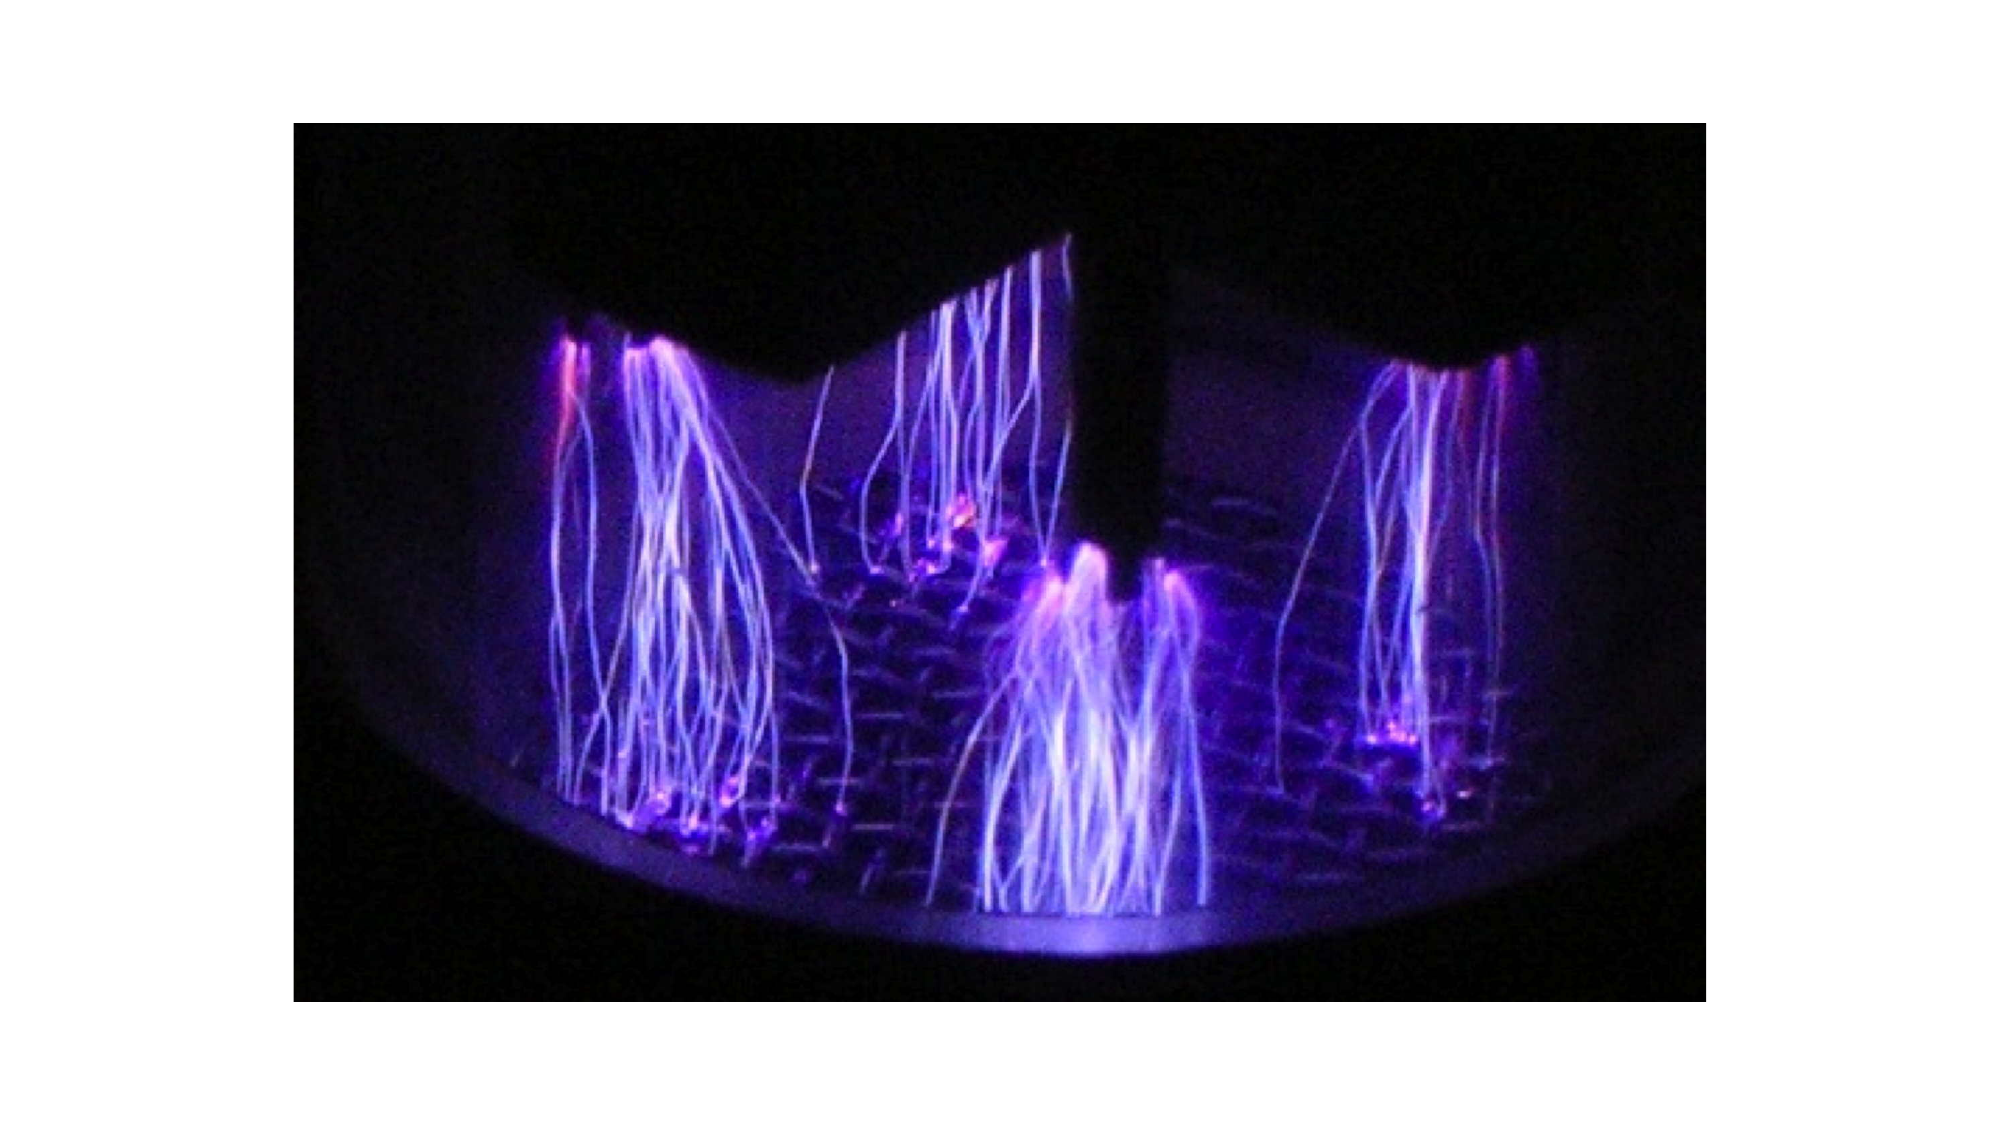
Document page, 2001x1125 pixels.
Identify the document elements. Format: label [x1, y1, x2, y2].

picture [293, 123, 1707, 1002]
